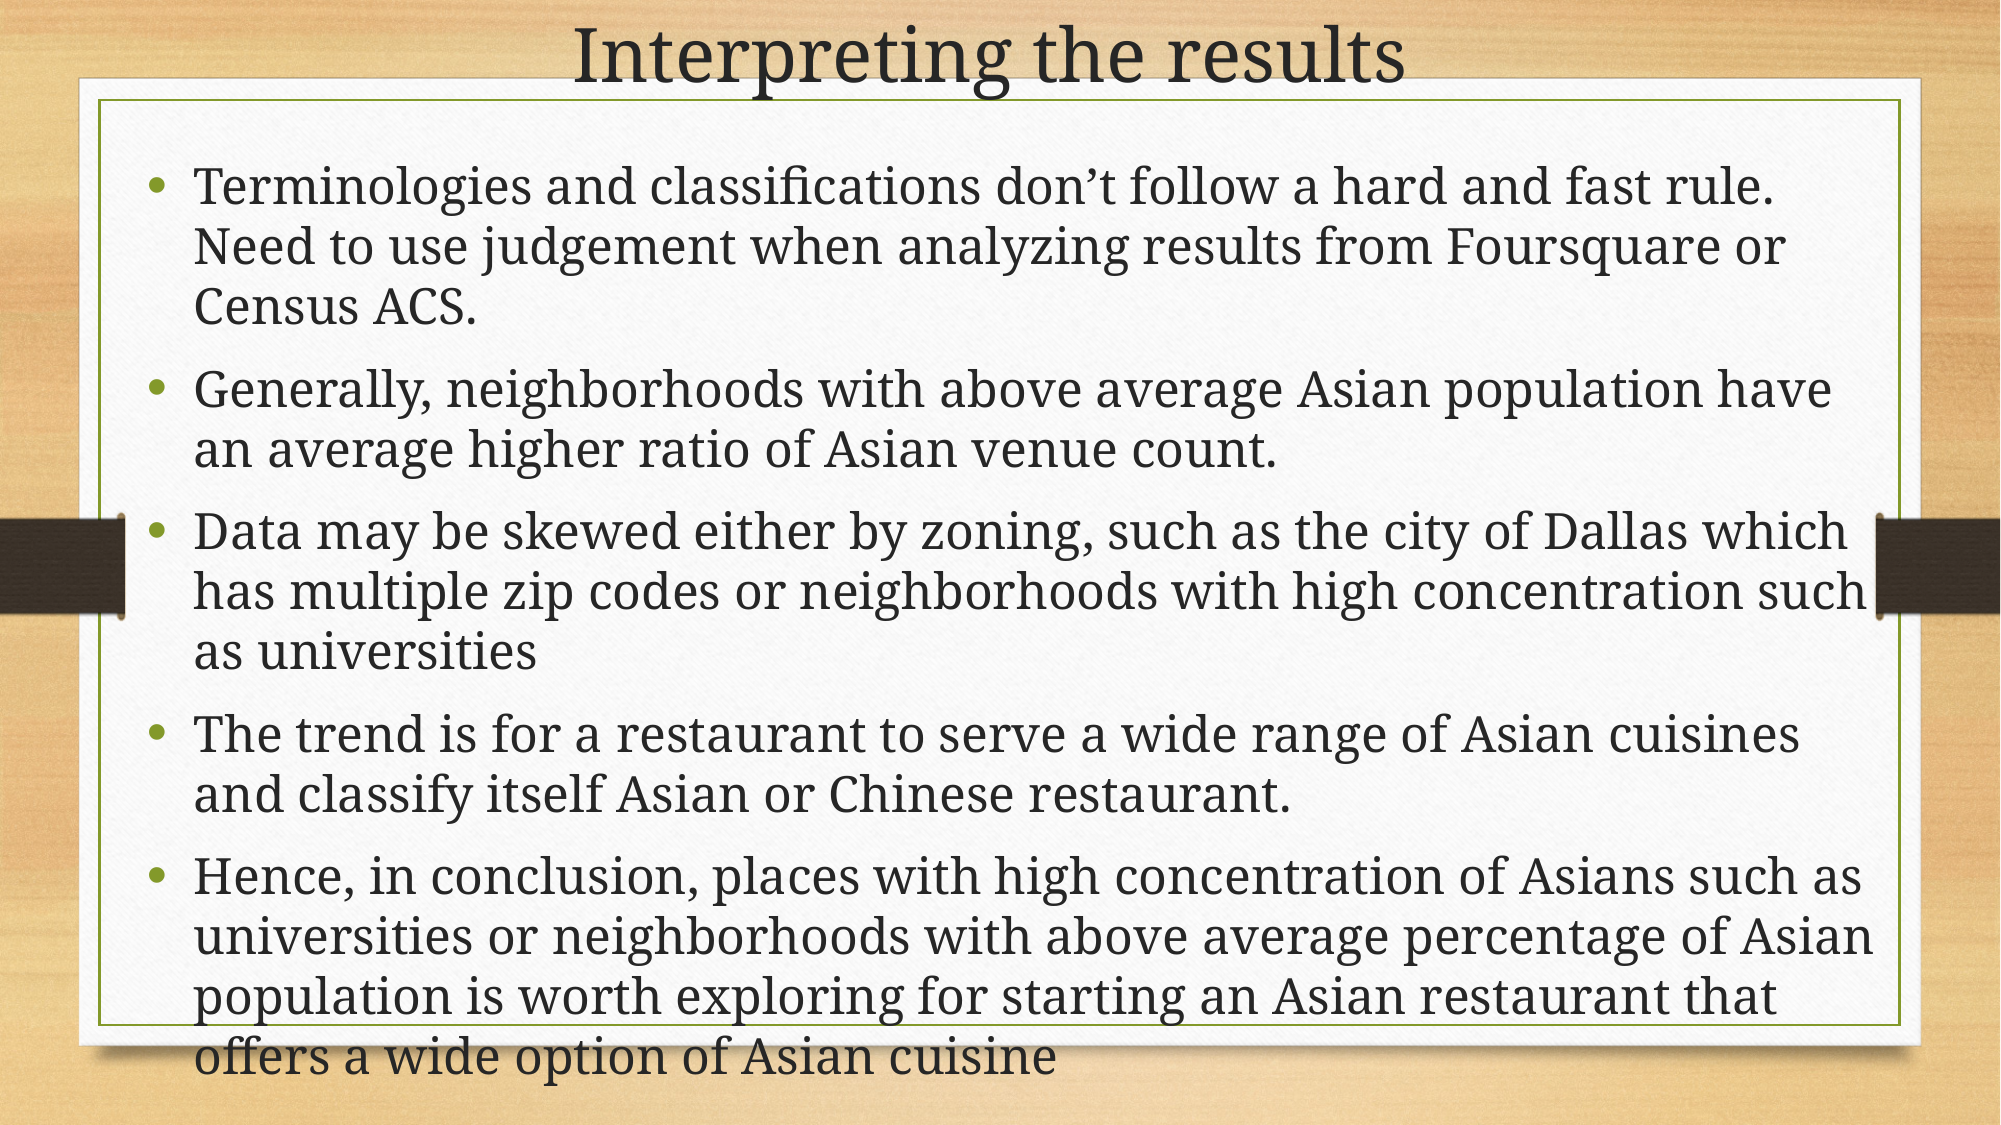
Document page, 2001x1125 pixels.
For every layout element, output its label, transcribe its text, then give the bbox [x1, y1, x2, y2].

list Terminologies and classifications don’t follow a hard and fast rule. Need to use judgement when analyzing results from Foursquare or Census ACS. Generally, neighborhoods with above average Asian population have an average higher ratio of Asian venue count. Data may be skewed either by zoning, such as the city of Dallas which has multiple zip codes or neighborhoods with high concentration such as universities The trend is for a restaurant to serve a wide range of Asian cuisines and classify itself Asian or Chinese restaurant. Hence, in conclusion, places with high concentration of Asians such as universities or neighborhoods with above average percentage of Asian population is worth exploring for starting an Asian restaurant that offers a wide option of Asian cuisine [131, 146, 1916, 978]
title Interpreting the results [212, 0, 1788, 106]
picture [0, 0, 2001, 1125]
